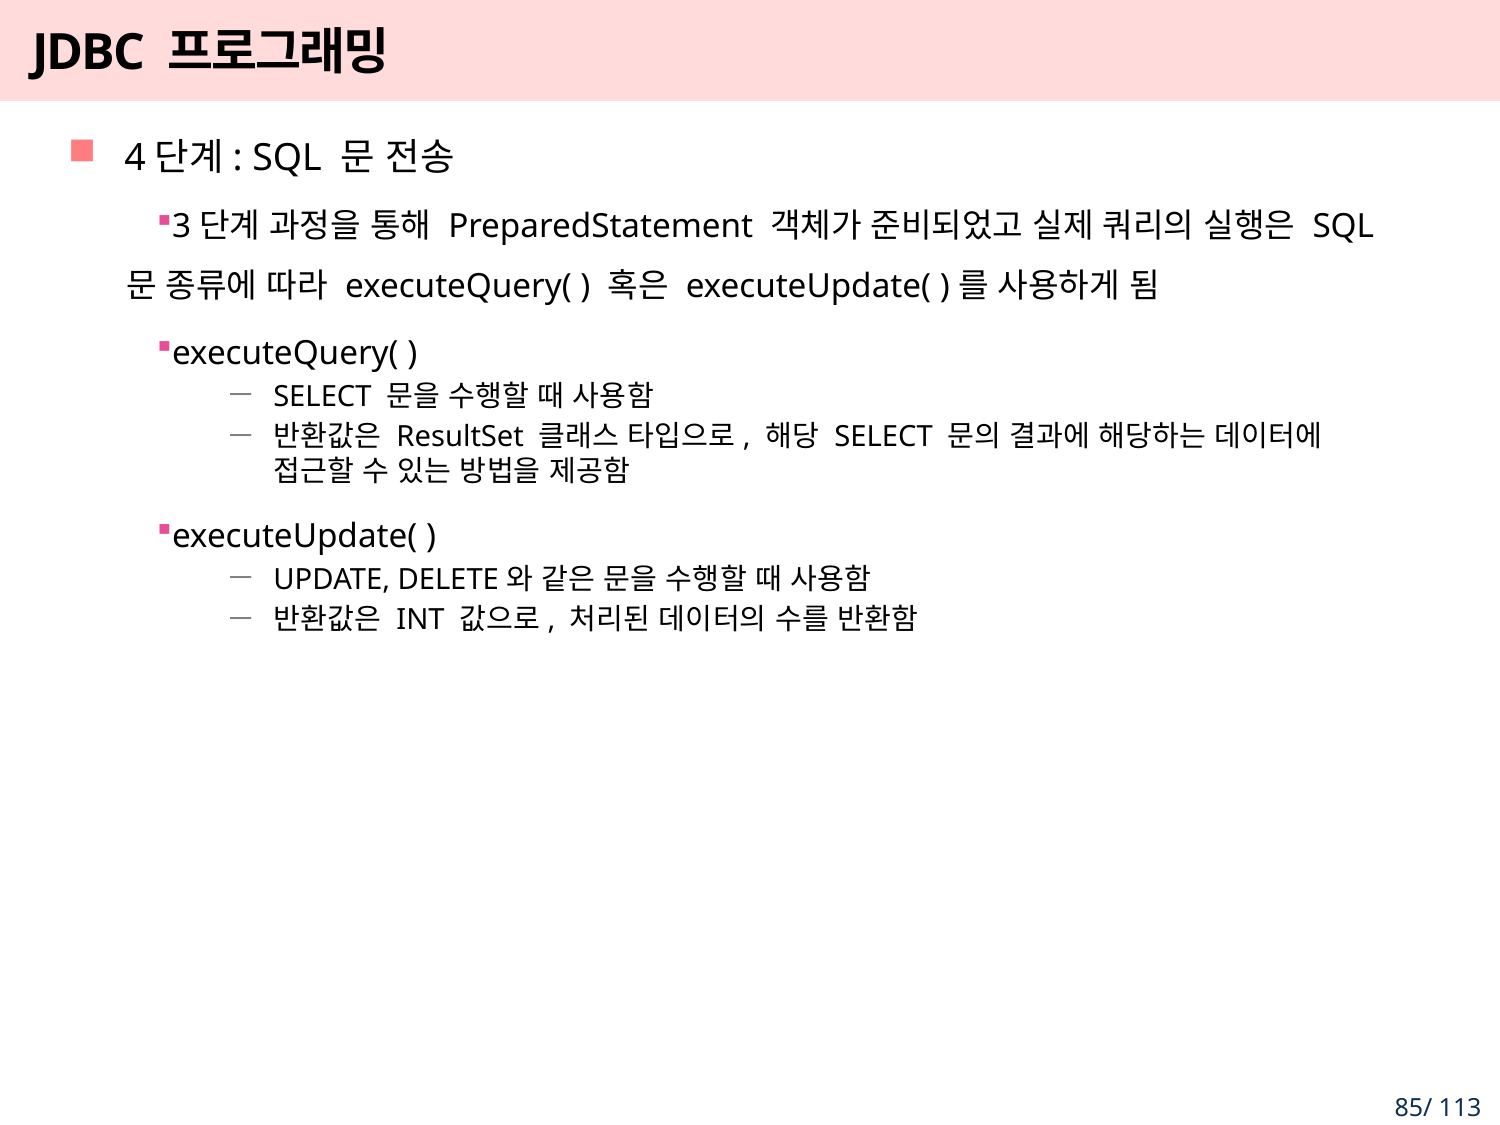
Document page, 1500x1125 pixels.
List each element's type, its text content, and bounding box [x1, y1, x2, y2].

list 4단계: SQL 문 전송 3단계 과정을 통해 PreparedStatement 객체가 준비되었고 실제 쿼리의 실행은 SQL 문 종류에 따라 executeQuery( ) 혹은 executeUpdate( )를 사용하게 됨 executeQuery( ) SELECT 문을 수행할 때 사용함 반환값은 ResultSet 클래스 타입으로, 해당 SELECT 문의 결과에 해당하는 데이터에 접근할 수 있는 방법을 제공함 executeUpdate( ) UPDATE, DELETE와 같은 문을 수행할 때 사용함 반환값은 INT 값으로, 처리된 데이터의 수를 반환함 [53, 125, 1425, 1005]
title JDBC 프로그래밍 [17, 10, 1295, 89]
